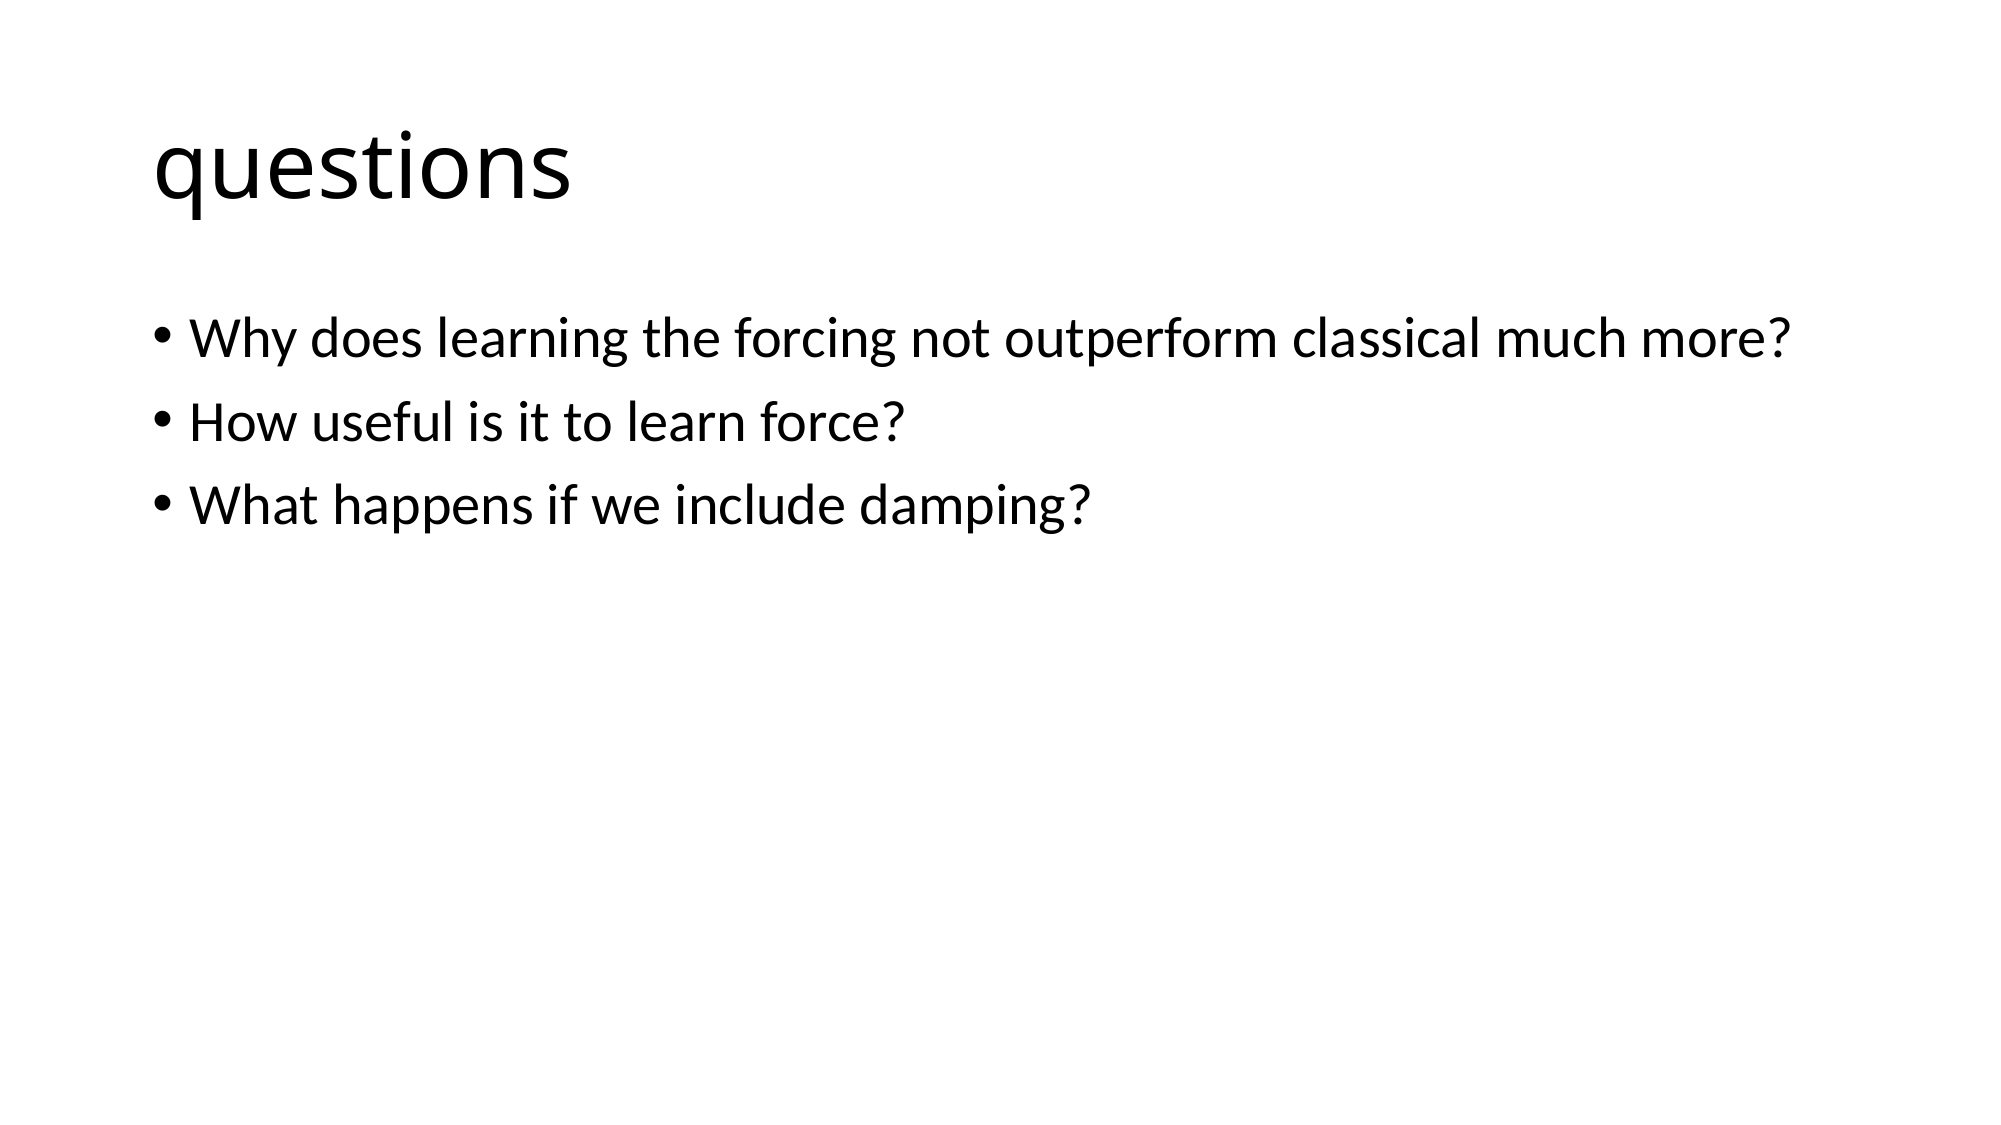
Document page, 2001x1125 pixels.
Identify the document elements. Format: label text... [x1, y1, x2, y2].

title questions [137, 59, 1863, 278]
list Why does learning the forcing not outperform classical much more? How useful is it to learn force? What happens if we include damping? [137, 299, 1863, 1014]
